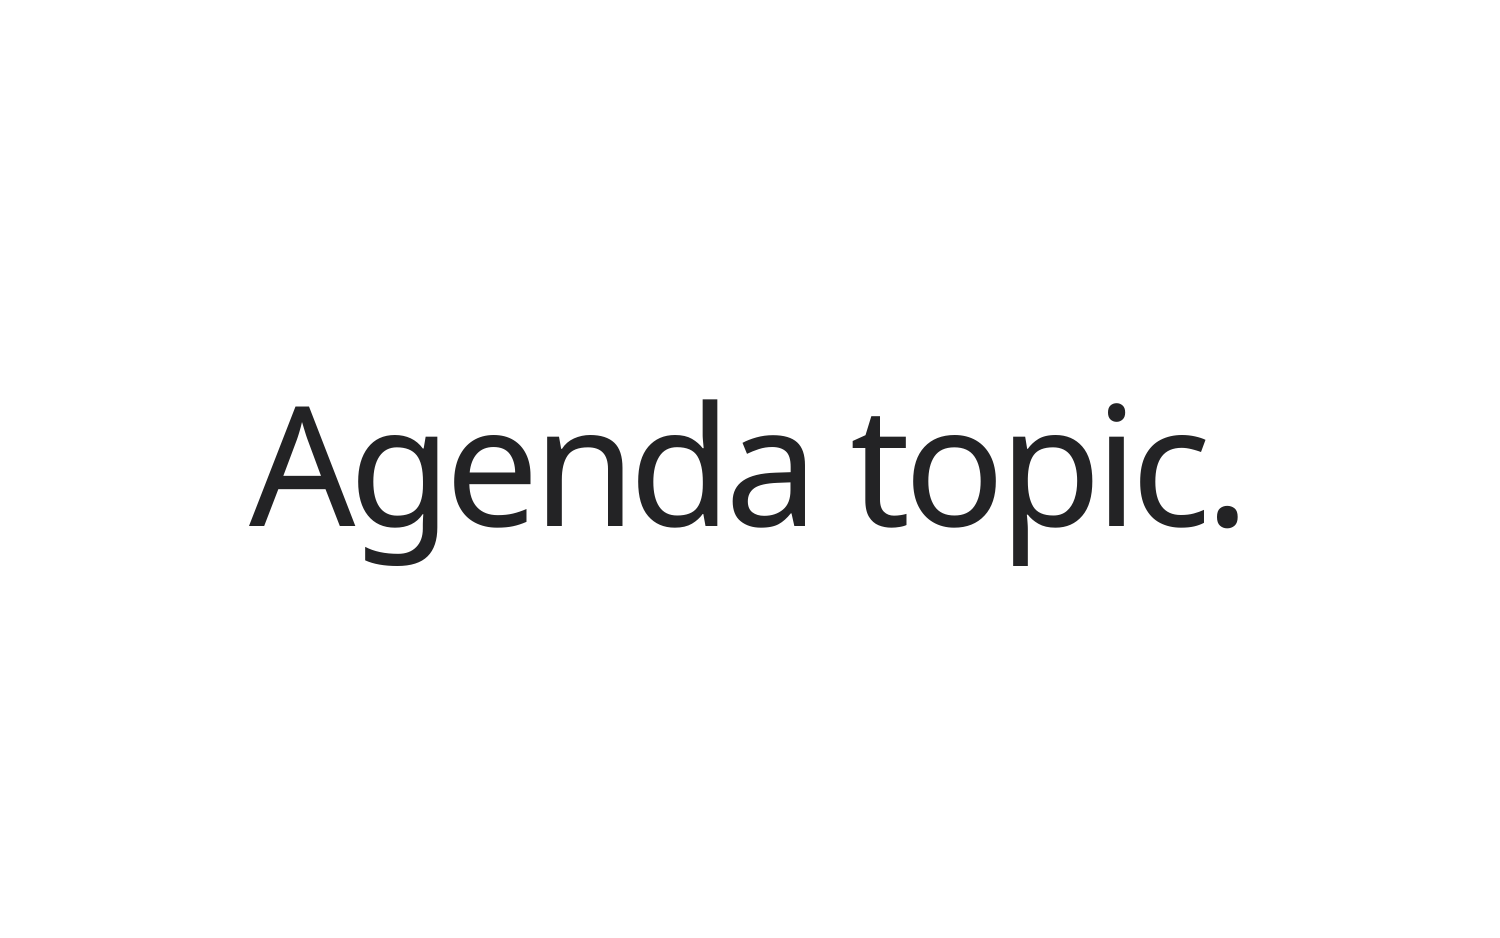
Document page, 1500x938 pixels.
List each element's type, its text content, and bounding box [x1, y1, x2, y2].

title Agenda topic. [45, 42, 1455, 895]
